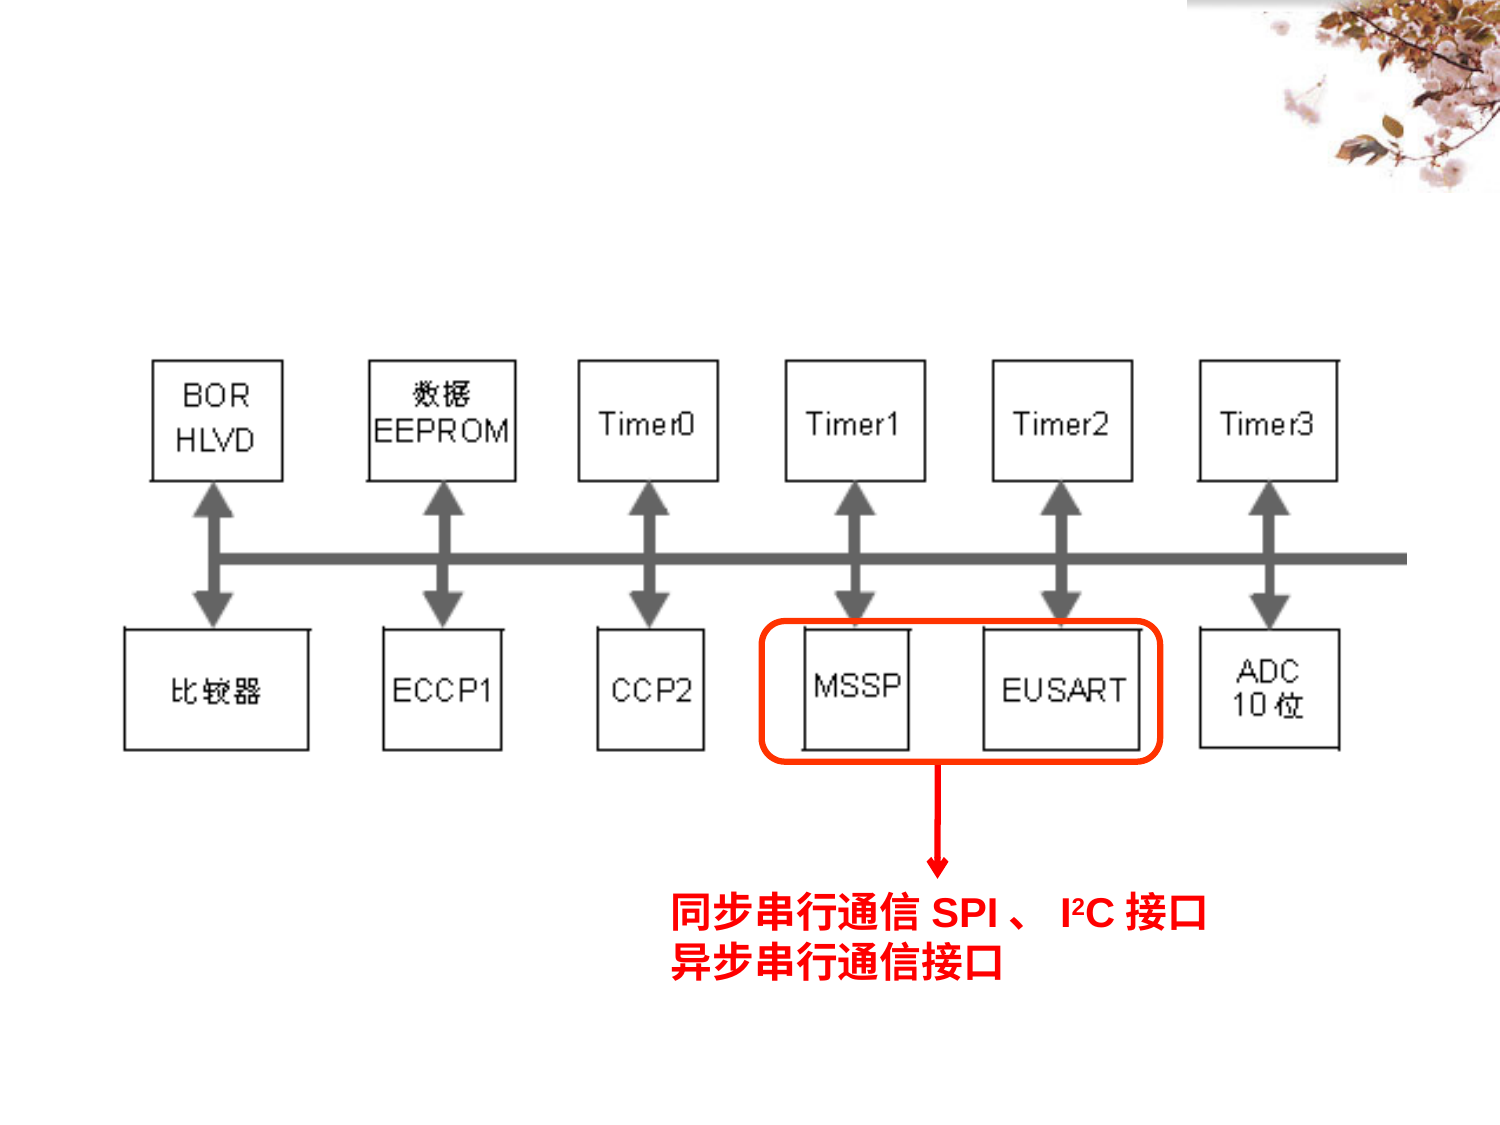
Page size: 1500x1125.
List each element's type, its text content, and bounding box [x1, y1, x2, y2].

picture [1187, 0, 1500, 193]
text_box 同步串行通信SPI、I2C接口 异步串行通信接口 [656, 878, 1243, 994]
picture [70, 339, 1407, 792]
